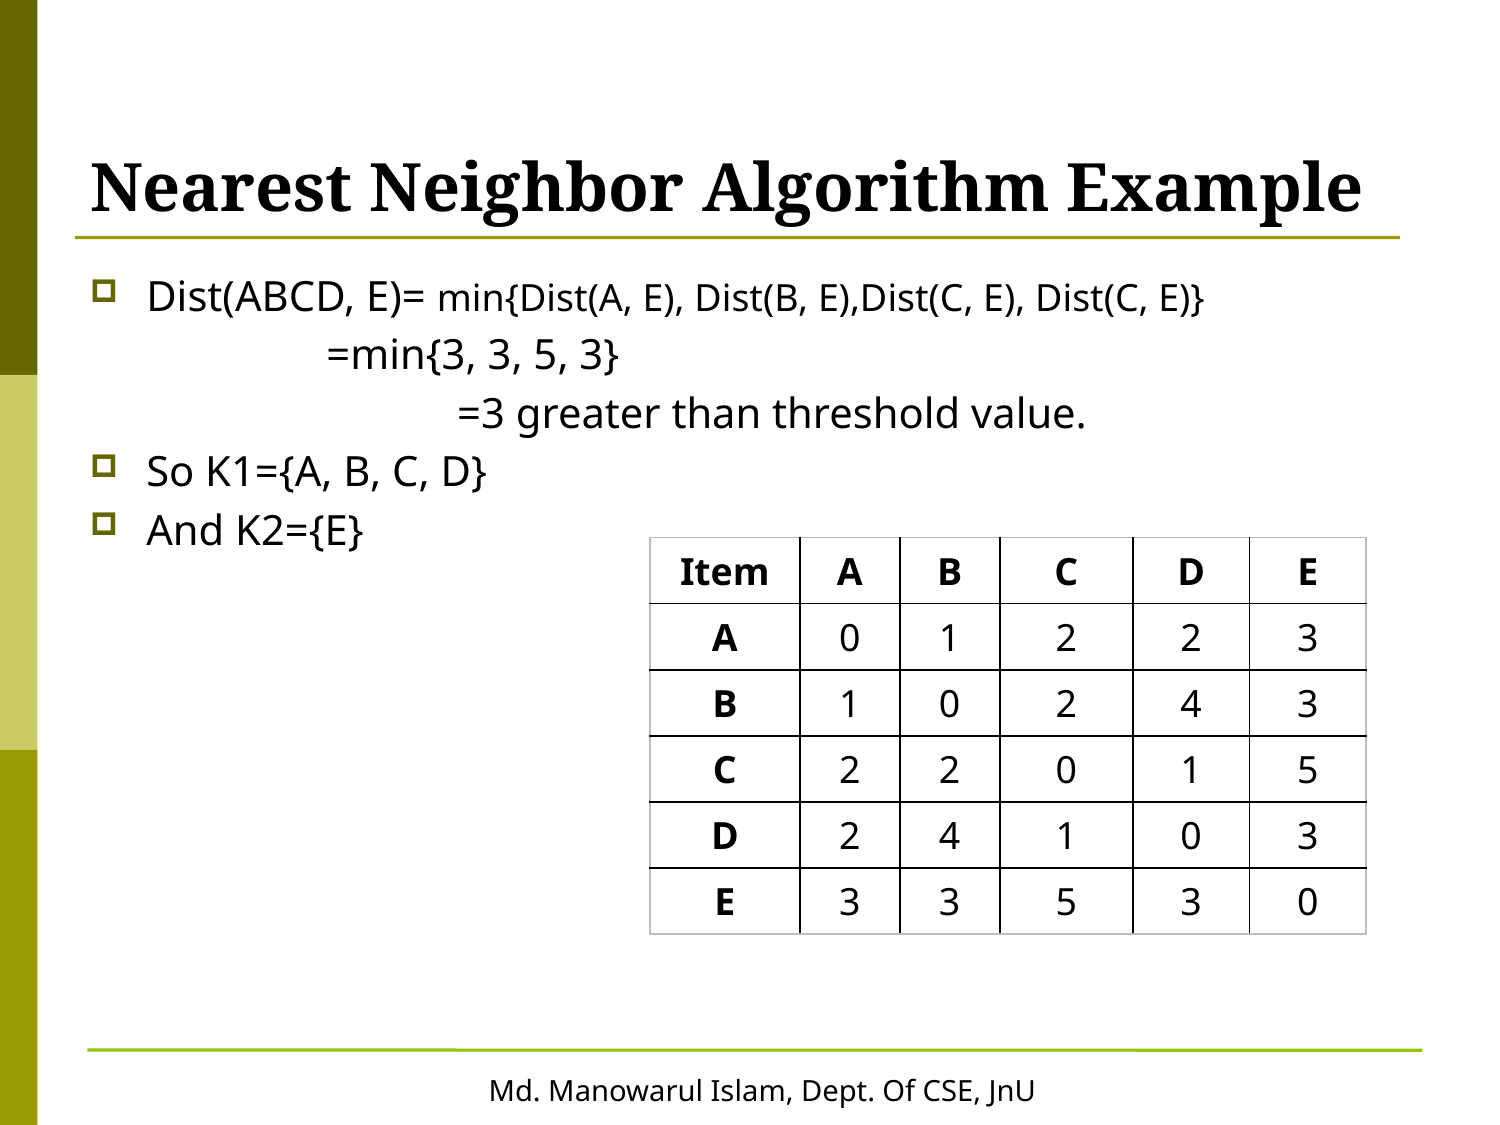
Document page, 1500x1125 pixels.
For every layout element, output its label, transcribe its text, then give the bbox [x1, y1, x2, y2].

table_cell 3 [1134, 869, 1249, 933]
table_header Item [651, 538, 799, 603]
table_cell 4 [1134, 671, 1249, 735]
table_cell 5 [1001, 869, 1132, 933]
table_cell 0 [1134, 803, 1249, 867]
table_cell 3 [1250, 604, 1365, 669]
table_cell 3 [901, 869, 999, 933]
title Nearest Neighbor Algorithm Example [74, 45, 1426, 233]
table_cell 1 [901, 604, 999, 669]
table_cell 3 [1250, 671, 1365, 735]
table_cell E [651, 869, 799, 933]
table_cell 5 [1250, 737, 1365, 801]
table_cell 2 [801, 737, 899, 801]
table_cell 1 [1001, 803, 1132, 867]
table_cell C [651, 737, 799, 801]
table_cell B [651, 671, 799, 735]
table_cell 3 [1250, 803, 1365, 867]
table_cell 0 [1001, 737, 1132, 801]
table_cell 2 [1001, 671, 1132, 735]
table_cell 1 [801, 671, 899, 735]
table_cell 2 [801, 803, 899, 867]
table_cell 0 [901, 671, 999, 735]
table_cell 2 [1134, 604, 1249, 669]
table_cell 0 [801, 604, 899, 669]
table_cell 3 [801, 869, 899, 933]
list Dist(ABCD, E)= min{Dist(A, E), Dist(B, E),Dist(C, E), Dist(C, E)} =min{3, 3, 5, 3} =3 greater than threshold value. So K1={A, B, C, D} And K2={E} [74, 262, 1463, 1006]
table_cell 4 [901, 803, 999, 867]
table_header D [1134, 538, 1249, 603]
table_cell 0 [1250, 869, 1365, 933]
table_cell 1 [1134, 737, 1249, 801]
table_header B [901, 538, 999, 603]
table_header C [1001, 538, 1132, 603]
table_header E [1250, 538, 1365, 603]
table_cell D [651, 803, 799, 867]
table_cell A [651, 604, 799, 669]
table_cell 2 [1001, 604, 1132, 669]
table_cell 2 [901, 737, 999, 801]
table_header A [801, 538, 899, 603]
